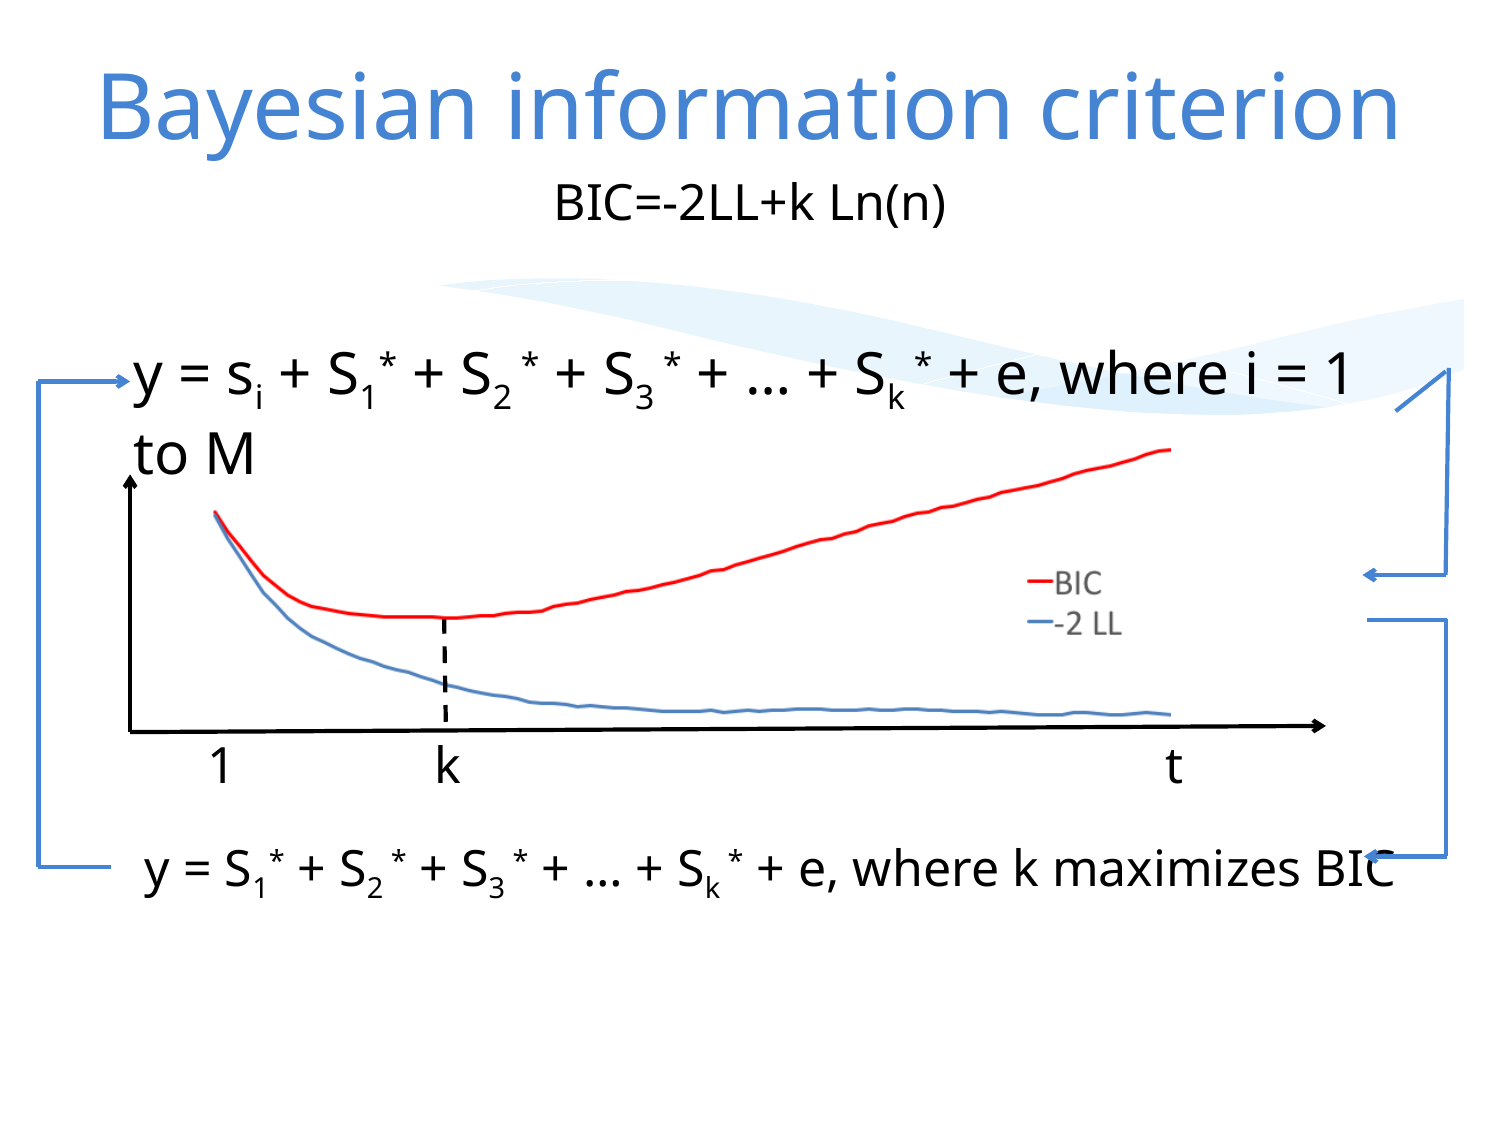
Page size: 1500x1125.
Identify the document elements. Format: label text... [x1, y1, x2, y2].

text_box k [407, 742, 489, 801]
text_box y = si + S1* + S2 * + S3 * + … + Sk * + e, where i = 1 to M [118, 328, 1396, 494]
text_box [1445, 367, 1450, 576]
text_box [135, 725, 1327, 733]
text_box BIC=-2LL+k Ln(n) [394, 163, 1106, 239]
picture [203, 439, 1171, 725]
text_box y = S1* + S2 * + S3 * + … + Sk * + e, where k maximizes BIC [130, 829, 1469, 912]
text_box t [1133, 742, 1216, 801]
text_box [443, 619, 447, 722]
title Bayesian information criterion [75, 0, 1425, 206]
text_box 1 [180, 742, 263, 801]
